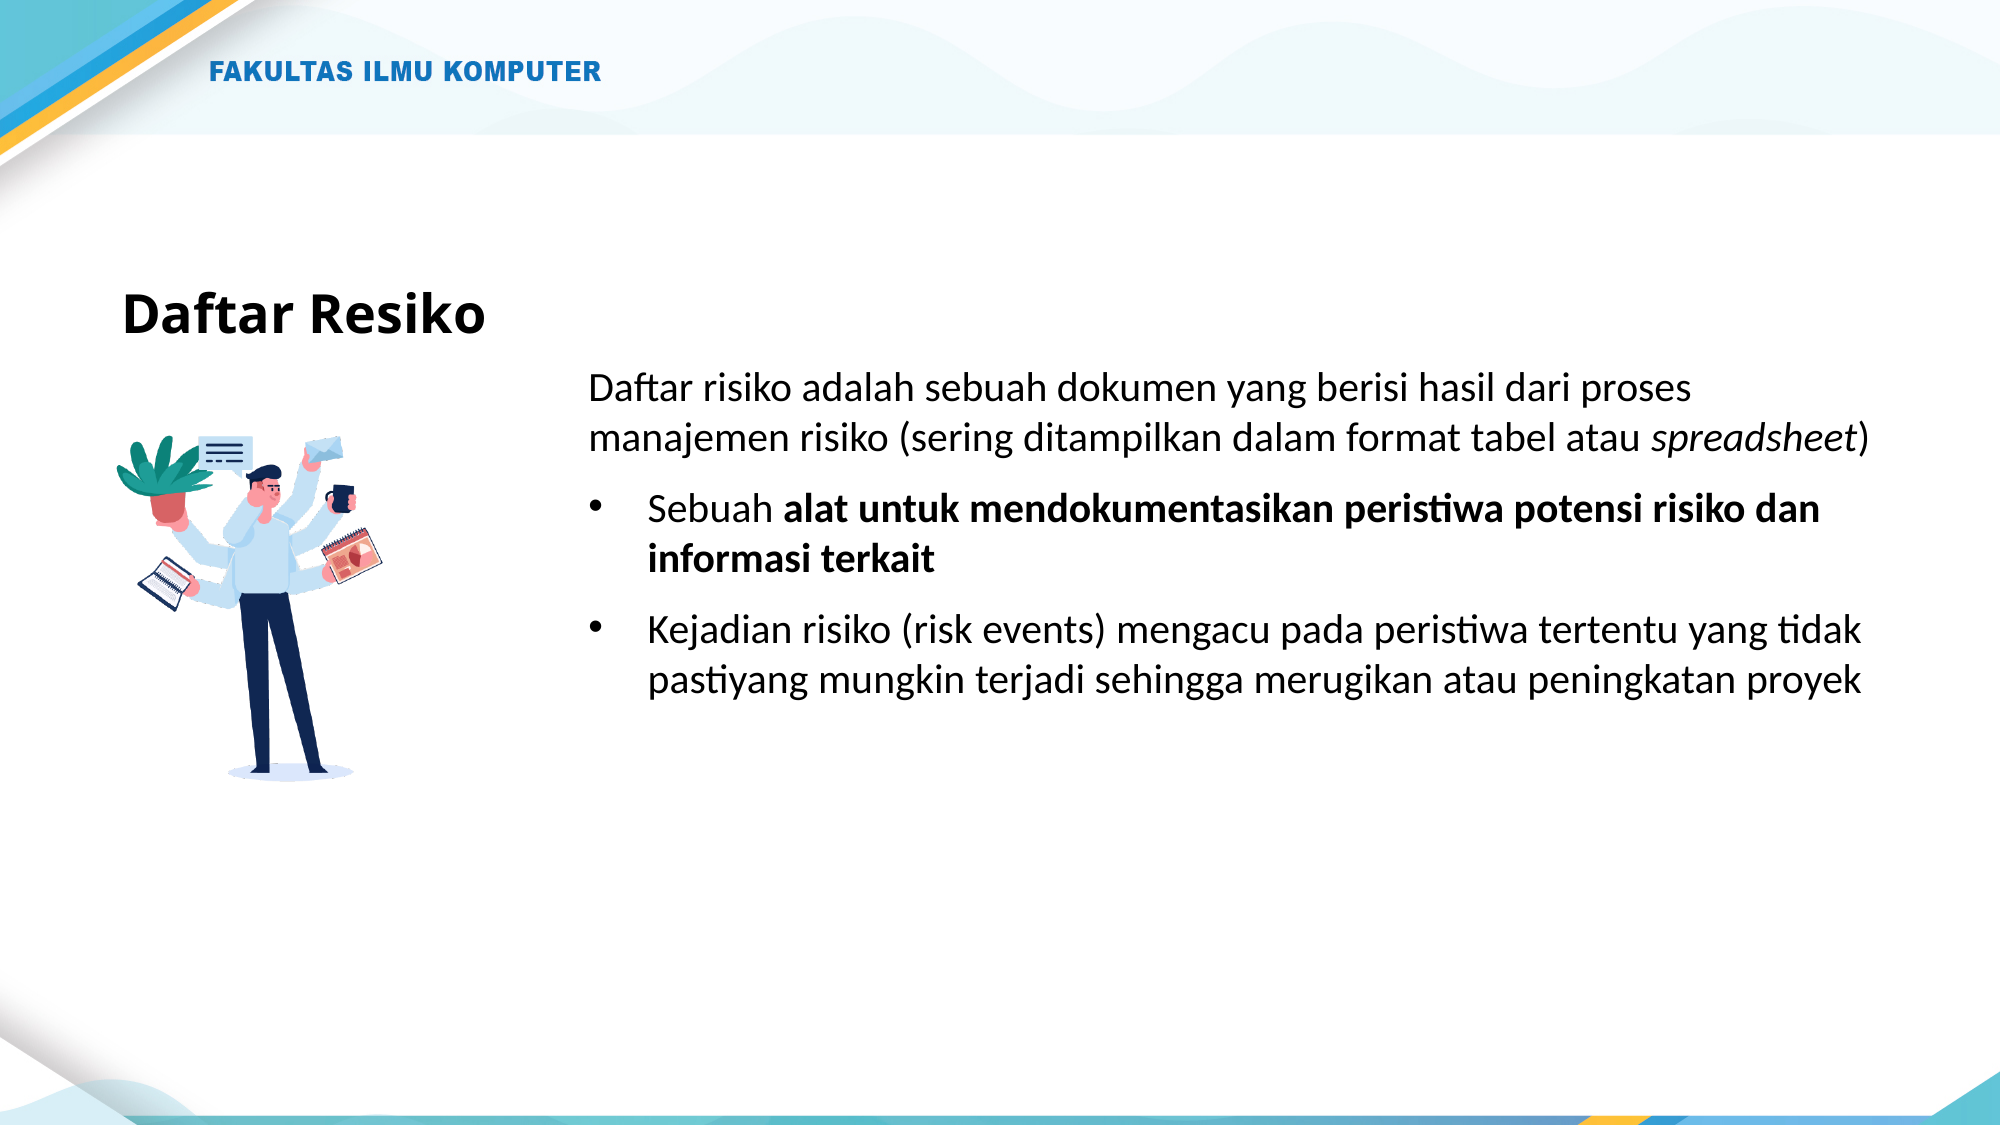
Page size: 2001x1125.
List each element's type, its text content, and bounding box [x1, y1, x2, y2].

text_box Daftar Resiko [106, 250, 507, 381]
text_box Daftar risiko adalah sebuah dokumen yang berisi hasil dari proses manajemen risiko (sering ditampilkan dalam format tabel atau spreadsheet) Sebuah alat untuk mendokumentasikan peristiwa potensi risiko dan informasi terkait Kejadian risiko (risk events) mengacu pada peristiwa tertentu yang tidak pastiyang mungkin terjadi sehingga merugikan atau peningkatan proyek [529, 280, 1892, 867]
picture [0, 0, 2000, 1125]
